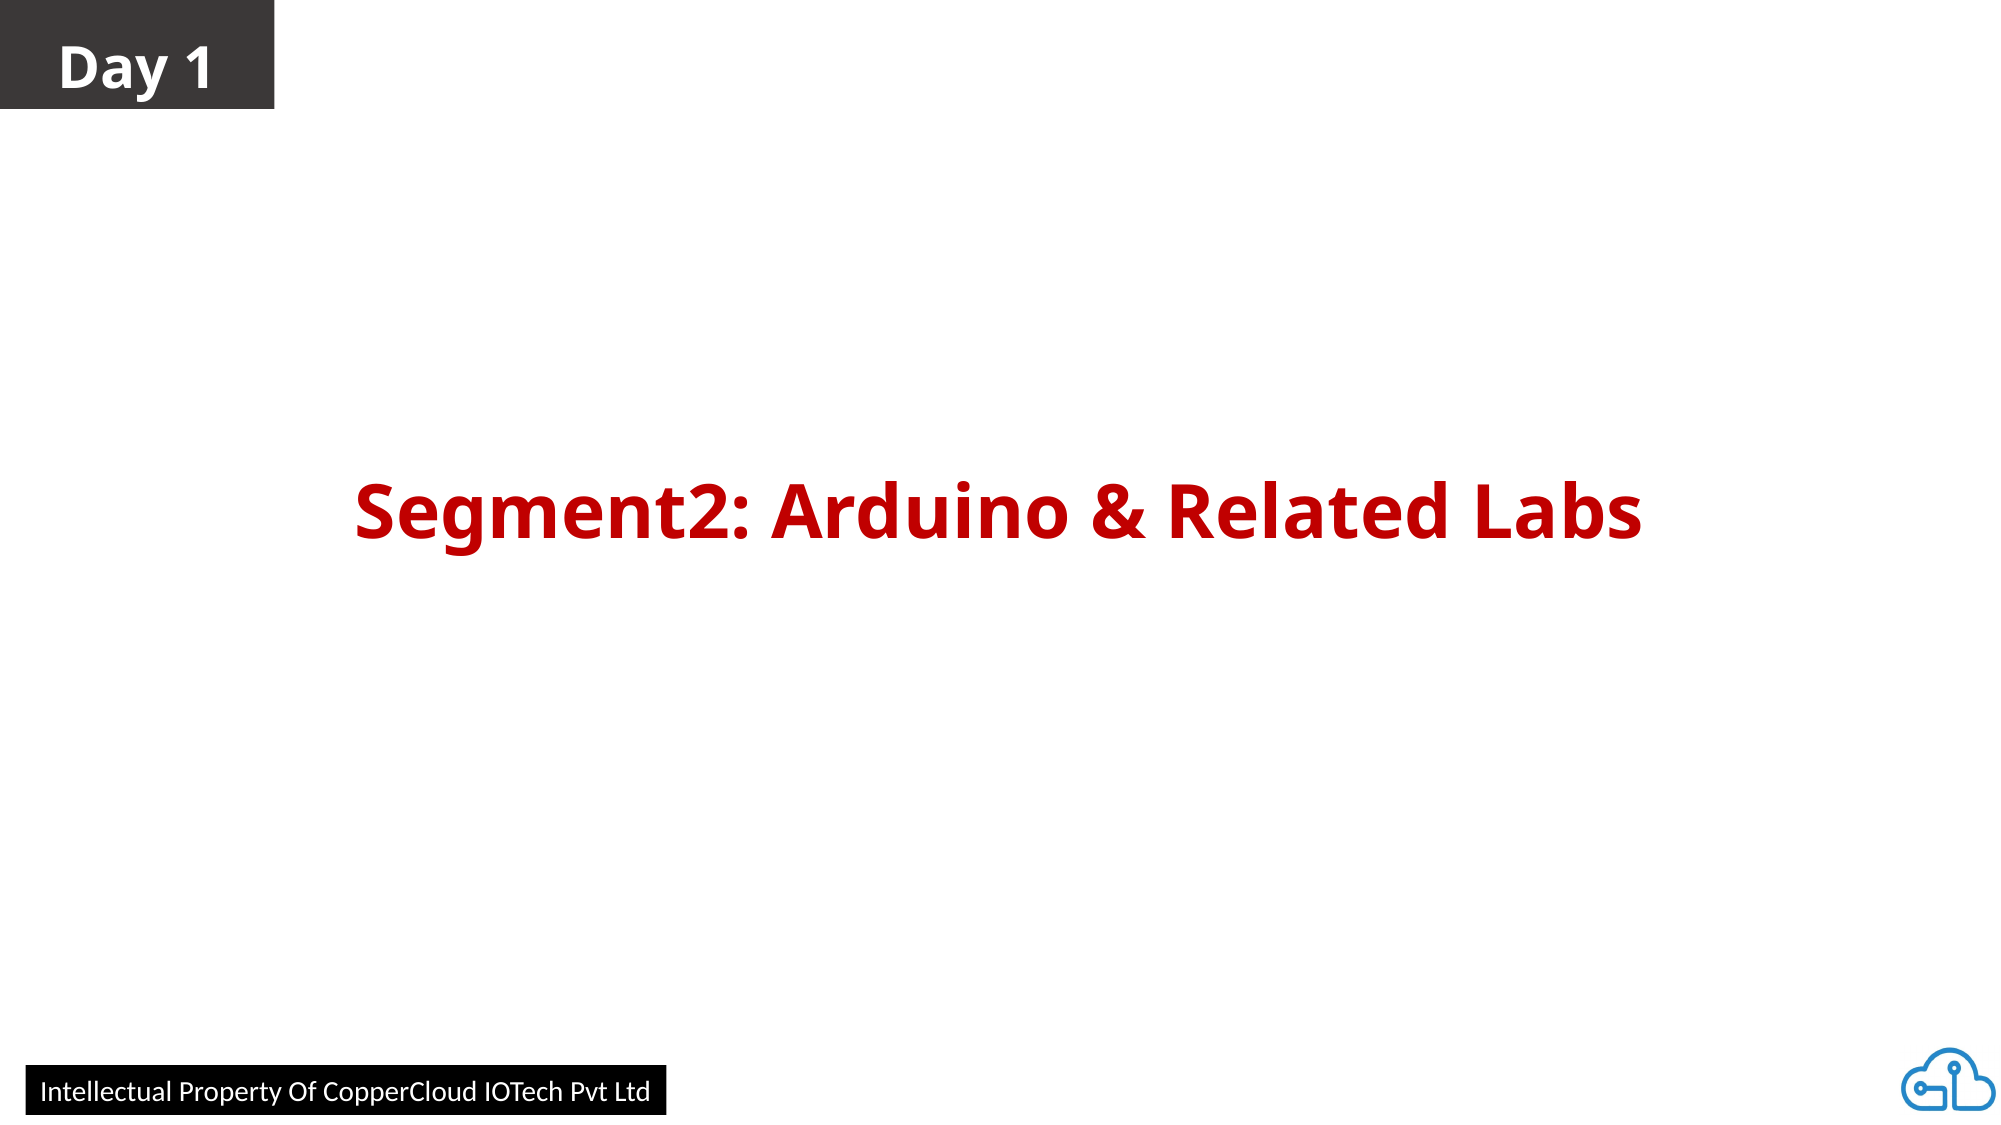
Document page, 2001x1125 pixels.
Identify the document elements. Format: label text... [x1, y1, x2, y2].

text_box Day 1 [0, 0, 275, 109]
text_box Intellectual Property Of CopperCloud IOTech Pvt Ltd [25, 1065, 667, 1115]
title Segment2: Arduino & Related Labs [0, 453, 2000, 563]
picture [1899, 1045, 2000, 1115]
